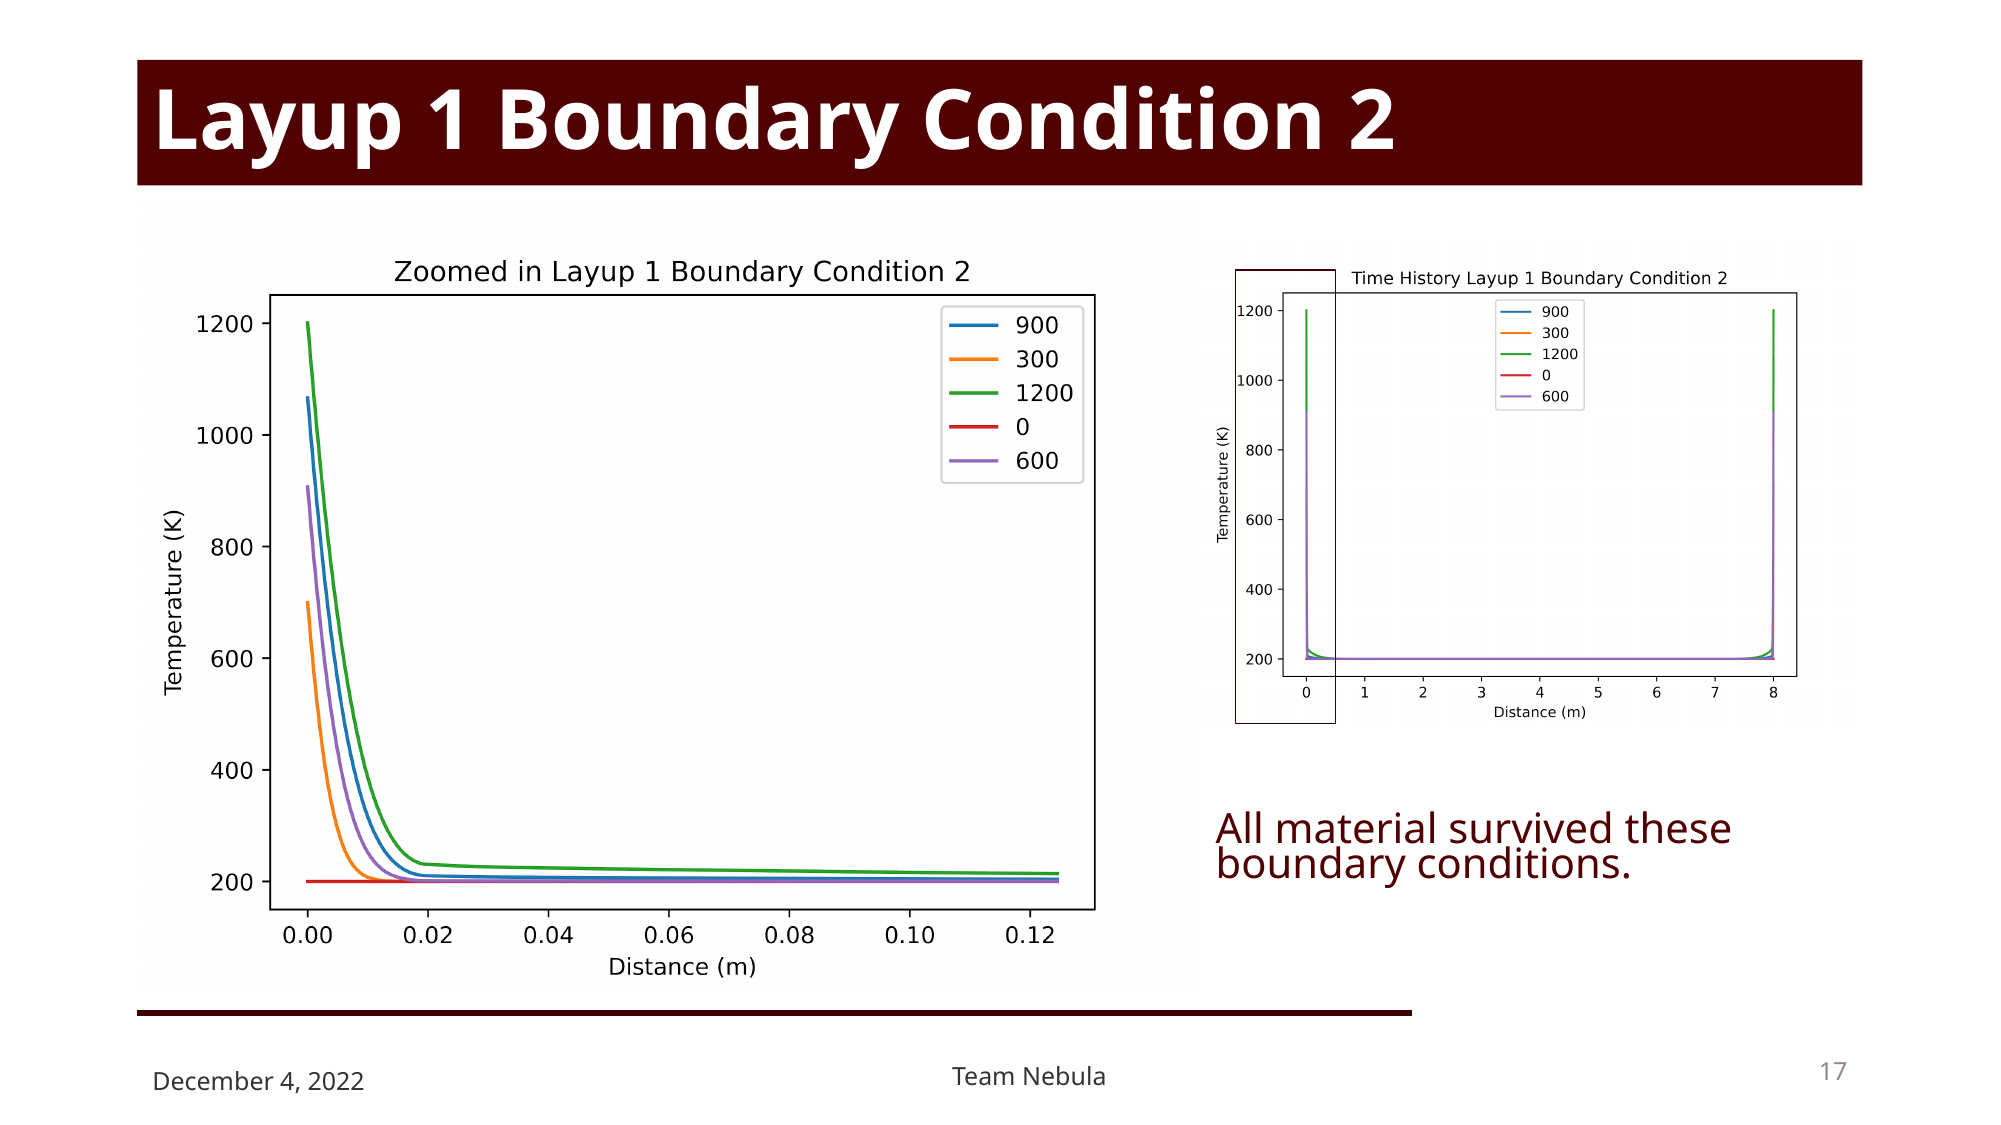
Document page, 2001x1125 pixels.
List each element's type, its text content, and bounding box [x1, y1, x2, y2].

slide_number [137, 1042, 588, 1103]
picture [137, 199, 1863, 997]
title Layup 1 Boundary Condition 2 [137, 59, 1863, 186]
list All material survived these boundary conditions. [1205, 808, 1863, 984]
footer Team Nebula [662, 1045, 1397, 1106]
slide_number ‹#› [1412, 1042, 1863, 1103]
